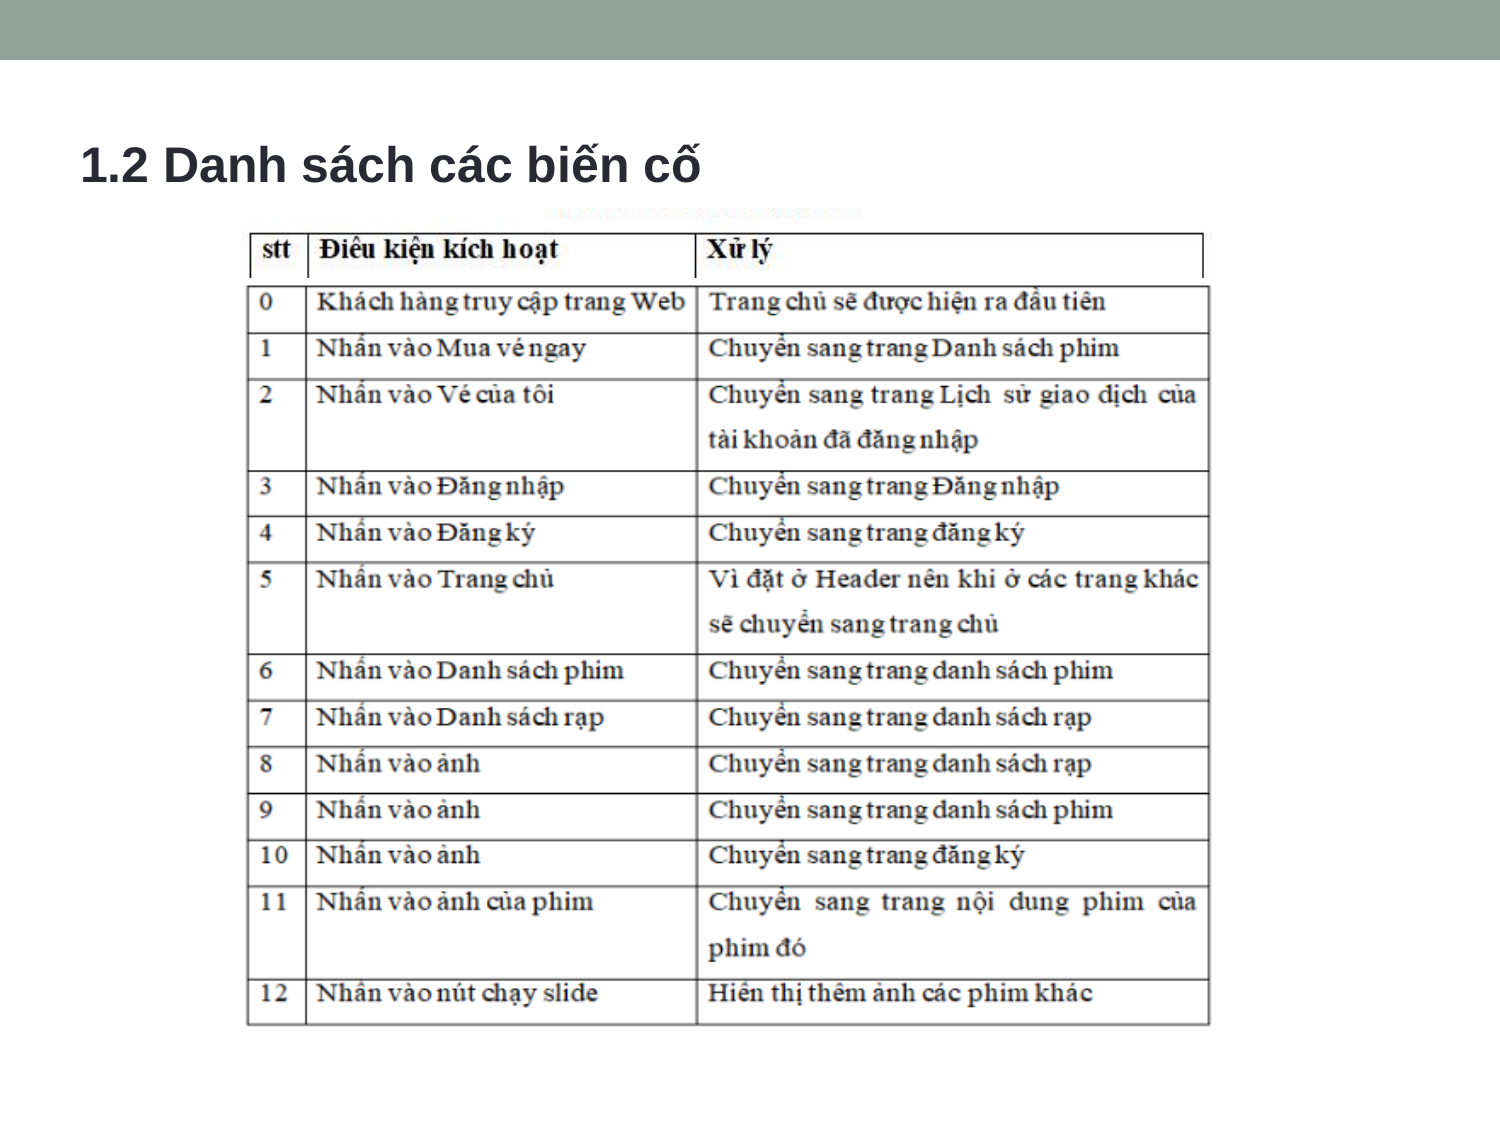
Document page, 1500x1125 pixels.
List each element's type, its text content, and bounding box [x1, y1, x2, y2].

picture [200, 207, 1243, 1067]
list 1.2 Danh sách các biến cố [64, 125, 1415, 1083]
